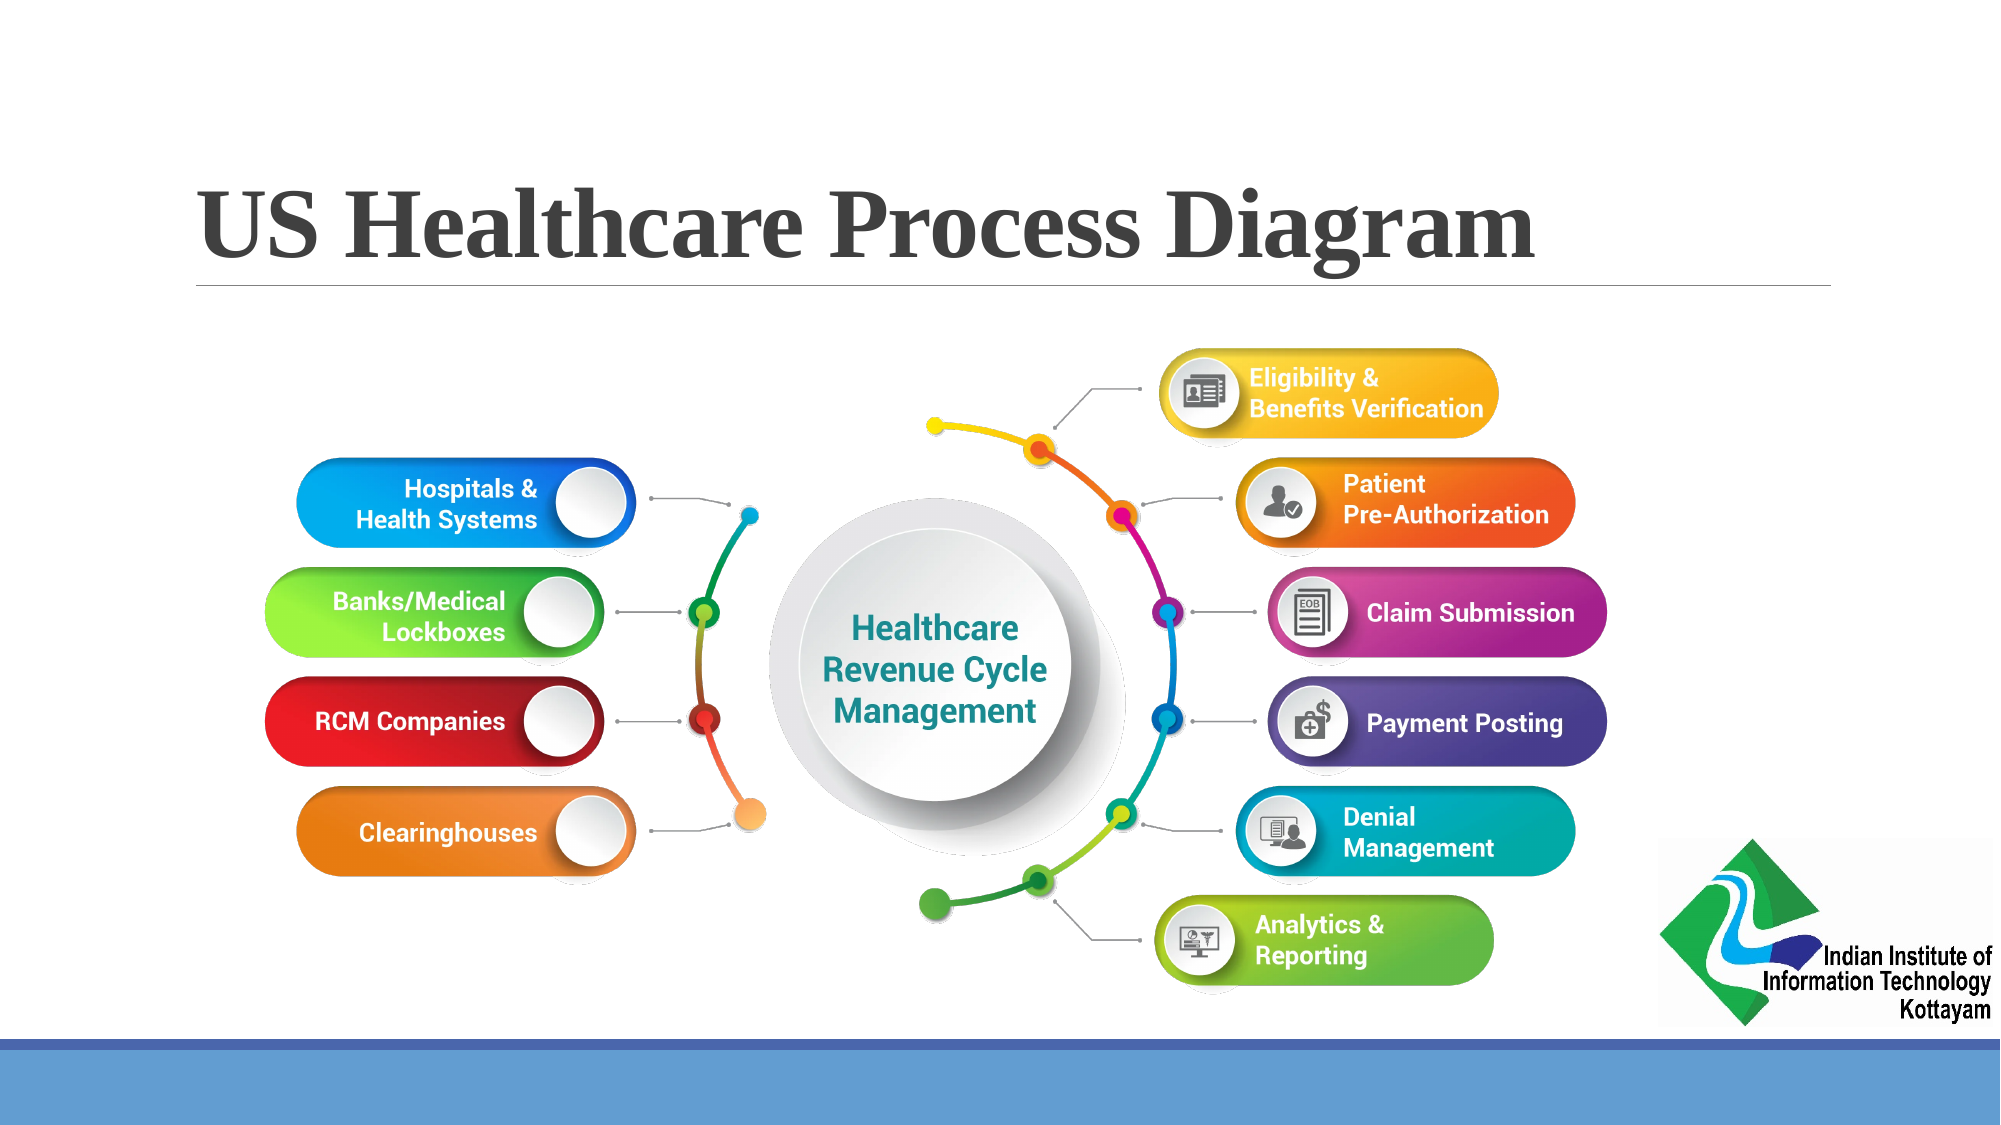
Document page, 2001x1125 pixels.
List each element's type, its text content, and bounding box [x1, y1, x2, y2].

picture [1658, 838, 1993, 1027]
picture [249, 335, 1623, 1008]
title US Healthcare Process Diagram [180, 47, 1830, 285]
